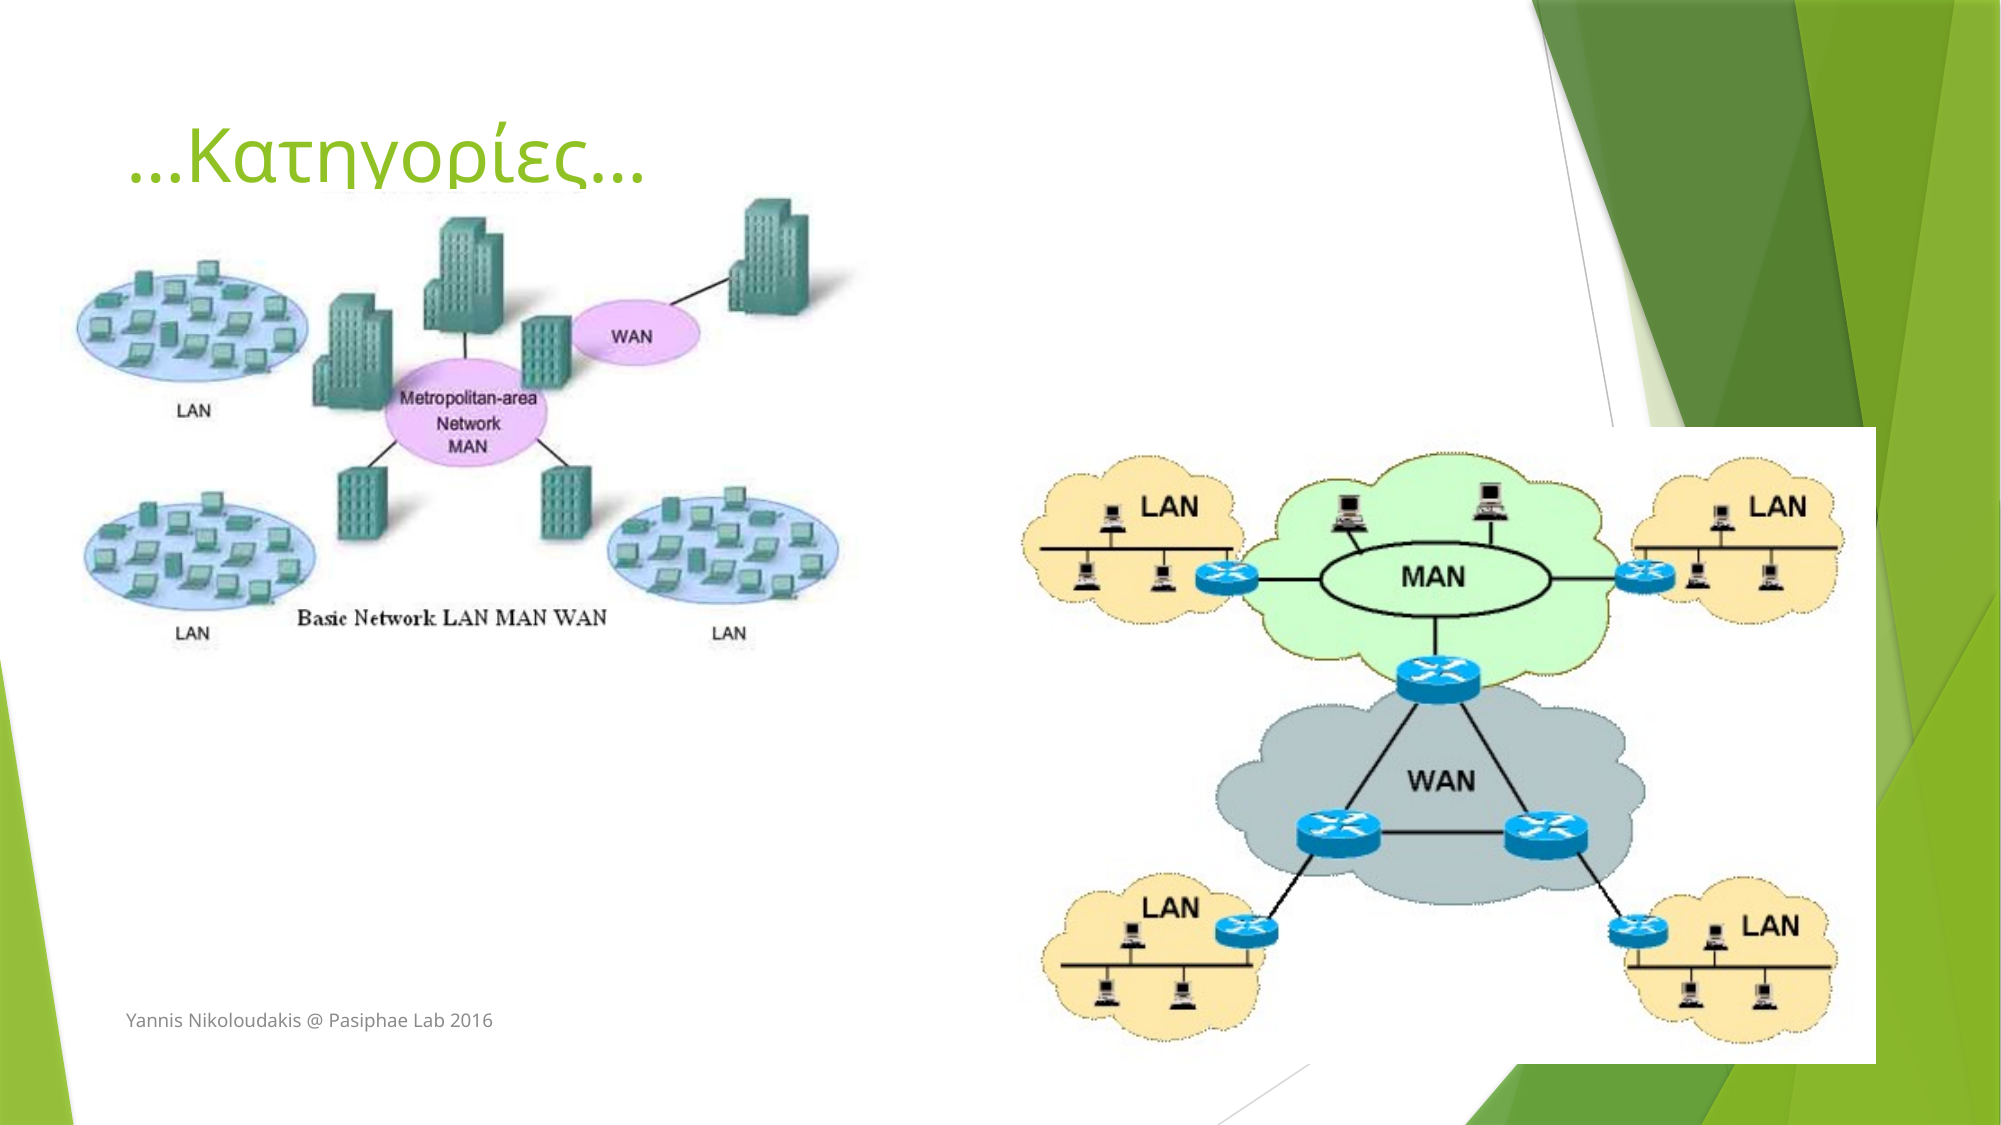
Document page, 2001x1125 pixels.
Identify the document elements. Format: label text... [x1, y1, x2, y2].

picture [991, 427, 1877, 1065]
picture [56, 188, 869, 667]
footer Yannis Nikoloudakis @ Pasiphae Lab 2016 [111, 991, 986, 1051]
title …Κατηγορίες… [111, 99, 1522, 317]
